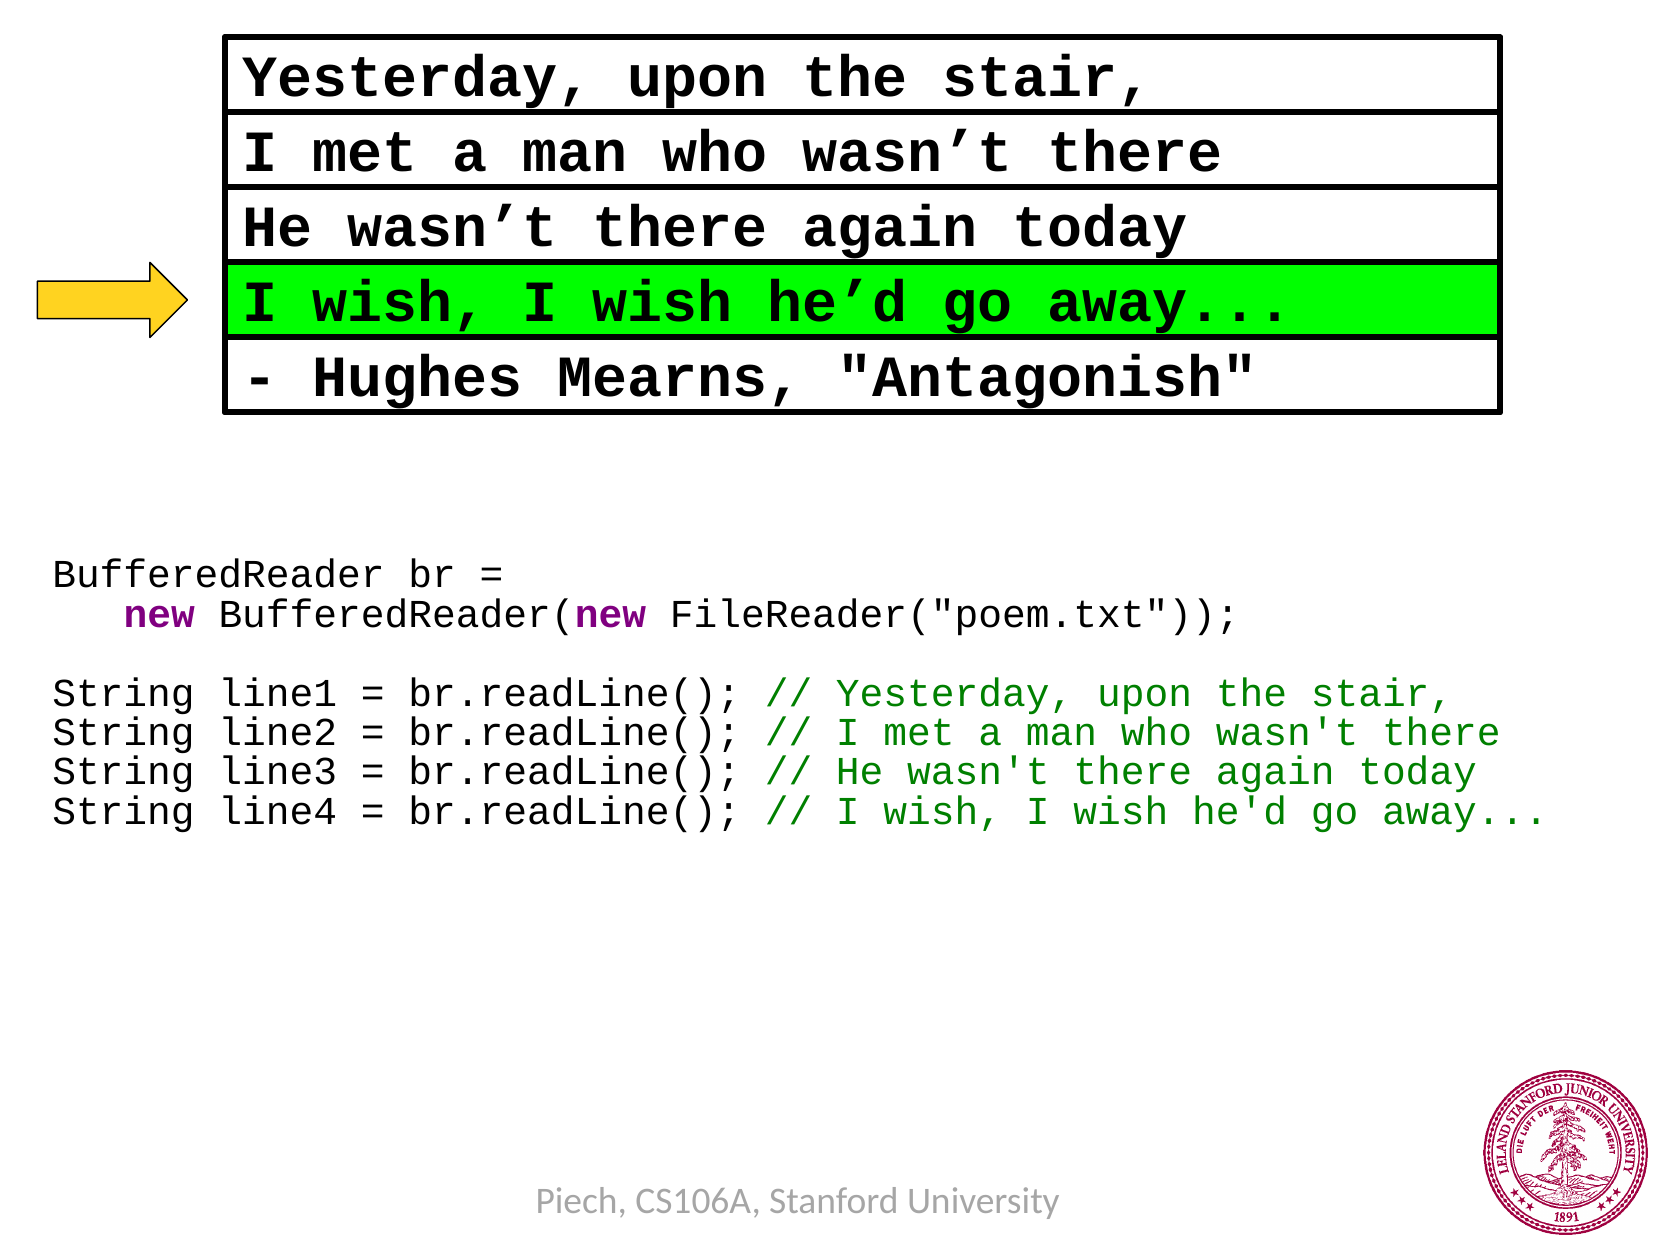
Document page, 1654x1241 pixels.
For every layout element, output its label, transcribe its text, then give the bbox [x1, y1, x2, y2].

text_box [37, 262, 188, 338]
text_box BufferedReader br = new BufferedReader(new FileReader("poem.txt")); String line1 = br.readLine(); // Yesterday, upon the stair, String line2 = br.readLine(); // I met a man who wasn't there String line3 = br.readLine(); // He wasn't there again today String line4 = br.readLine(); // I wish, I wish he'd go away... [37, 493, 1613, 1200]
picture [1483, 1070, 1648, 1235]
text_box [224, 37, 1500, 413]
